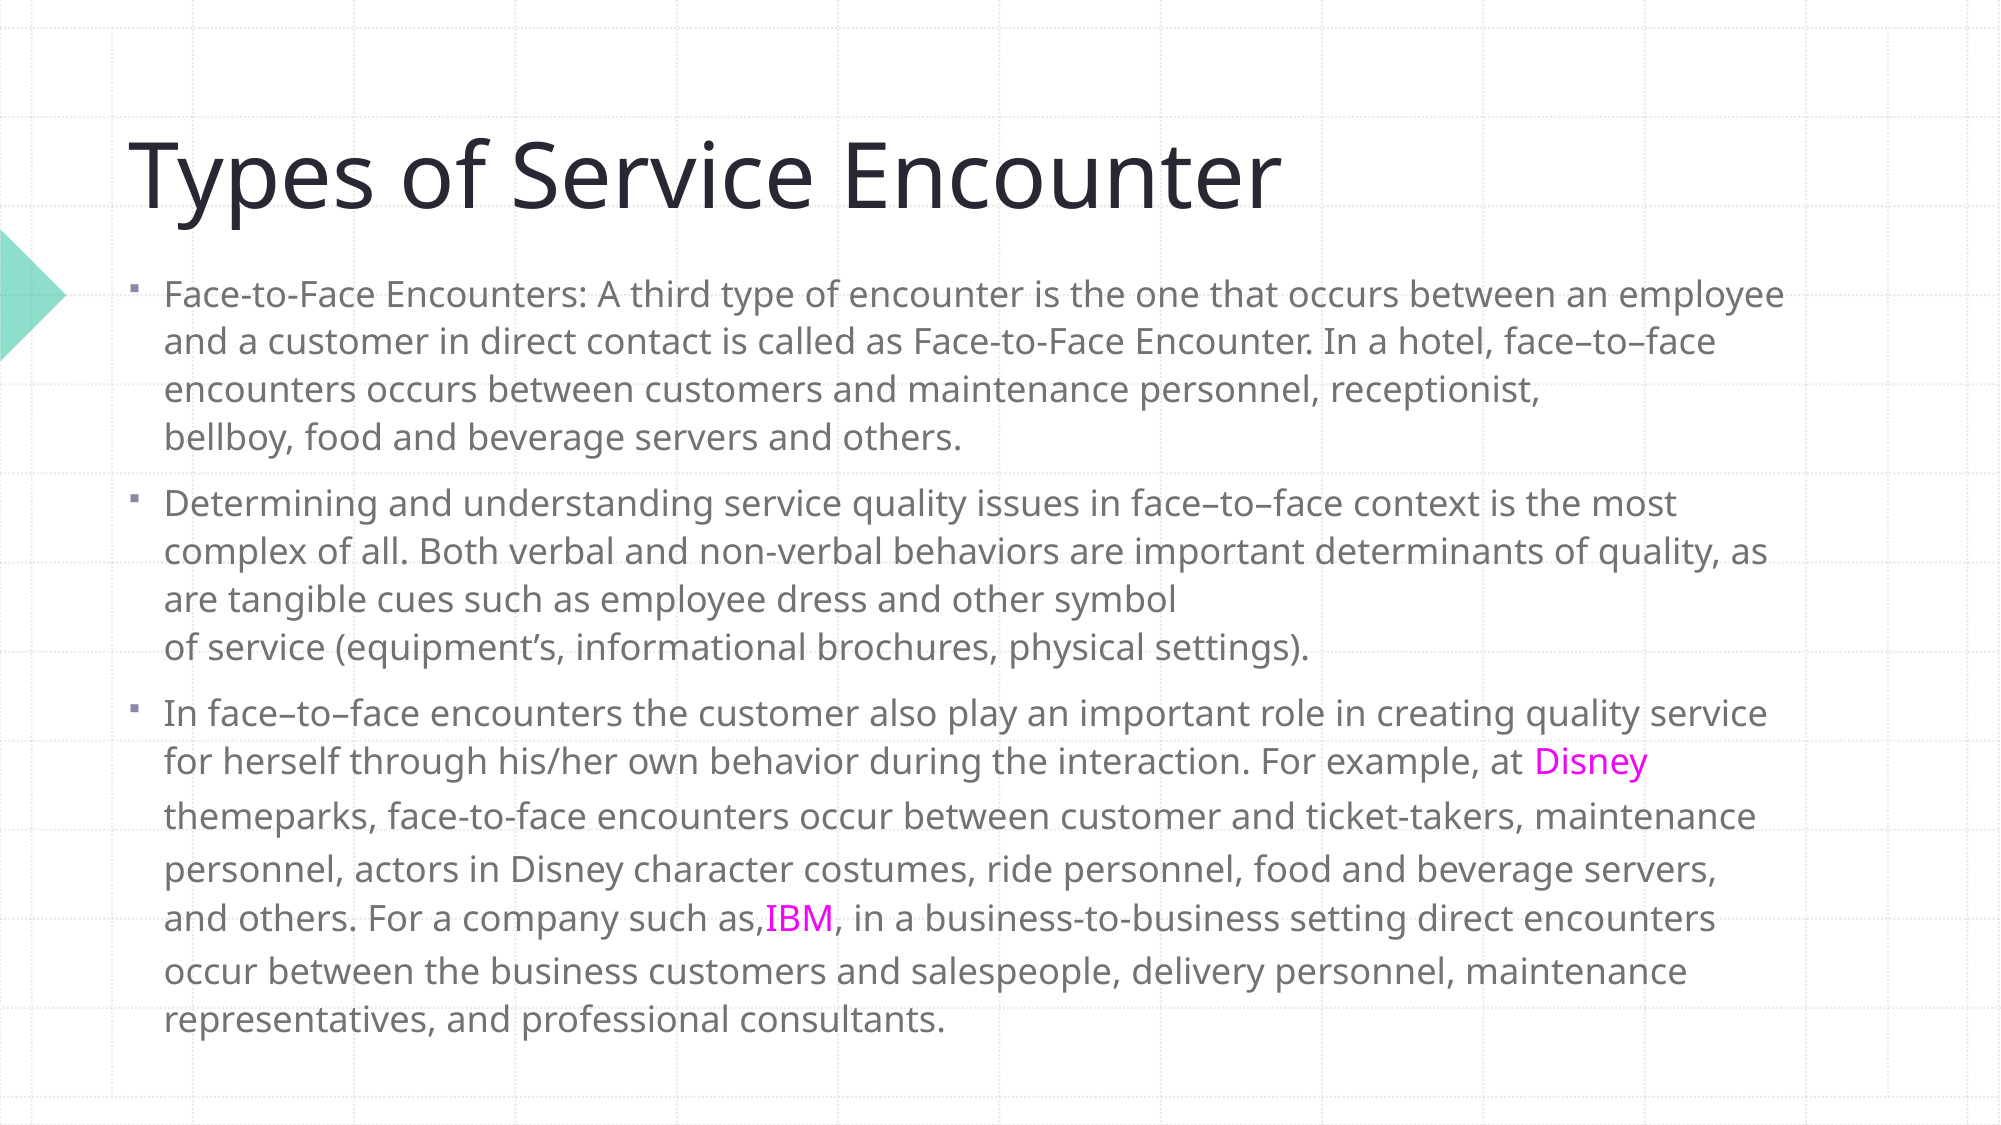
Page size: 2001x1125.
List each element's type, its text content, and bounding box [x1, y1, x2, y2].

title Types of Service Encounter [113, 62, 1808, 235]
list Face-to-Face Encounters: A third type of encounter is the one that occurs between an employee and a customer in direct contact is called as Face-to-Face Encounter. In a hotel, face–to–face encounters occurs between customers and maintenance personnel, receptionist, bellboy, food and beverage servers and others. Determining and understanding service quality issues in face–to–face context is the most complex of all. Both verbal and non-verbal behaviors are important determinants of quality, as are tangible cues such as employee dress and other symbol of service (equipment’s, informational brochures, physical settings). In face–to–face encounters the customer also play an important role in creating quality service for herself through his/her own behavior during the interaction. For example, at Disney themeparks, face-to-face encounters occur between customer and ticket-takers, maintenance personnel, actors in Disney character costumes, ride personnel, food and beverage servers, and others. For a company such as,IBM, in a business-to-business setting direct encounters occur between the business customers and salespeople, delivery personnel, maintenance representatives, and professional consultants. [113, 258, 1808, 1063]
